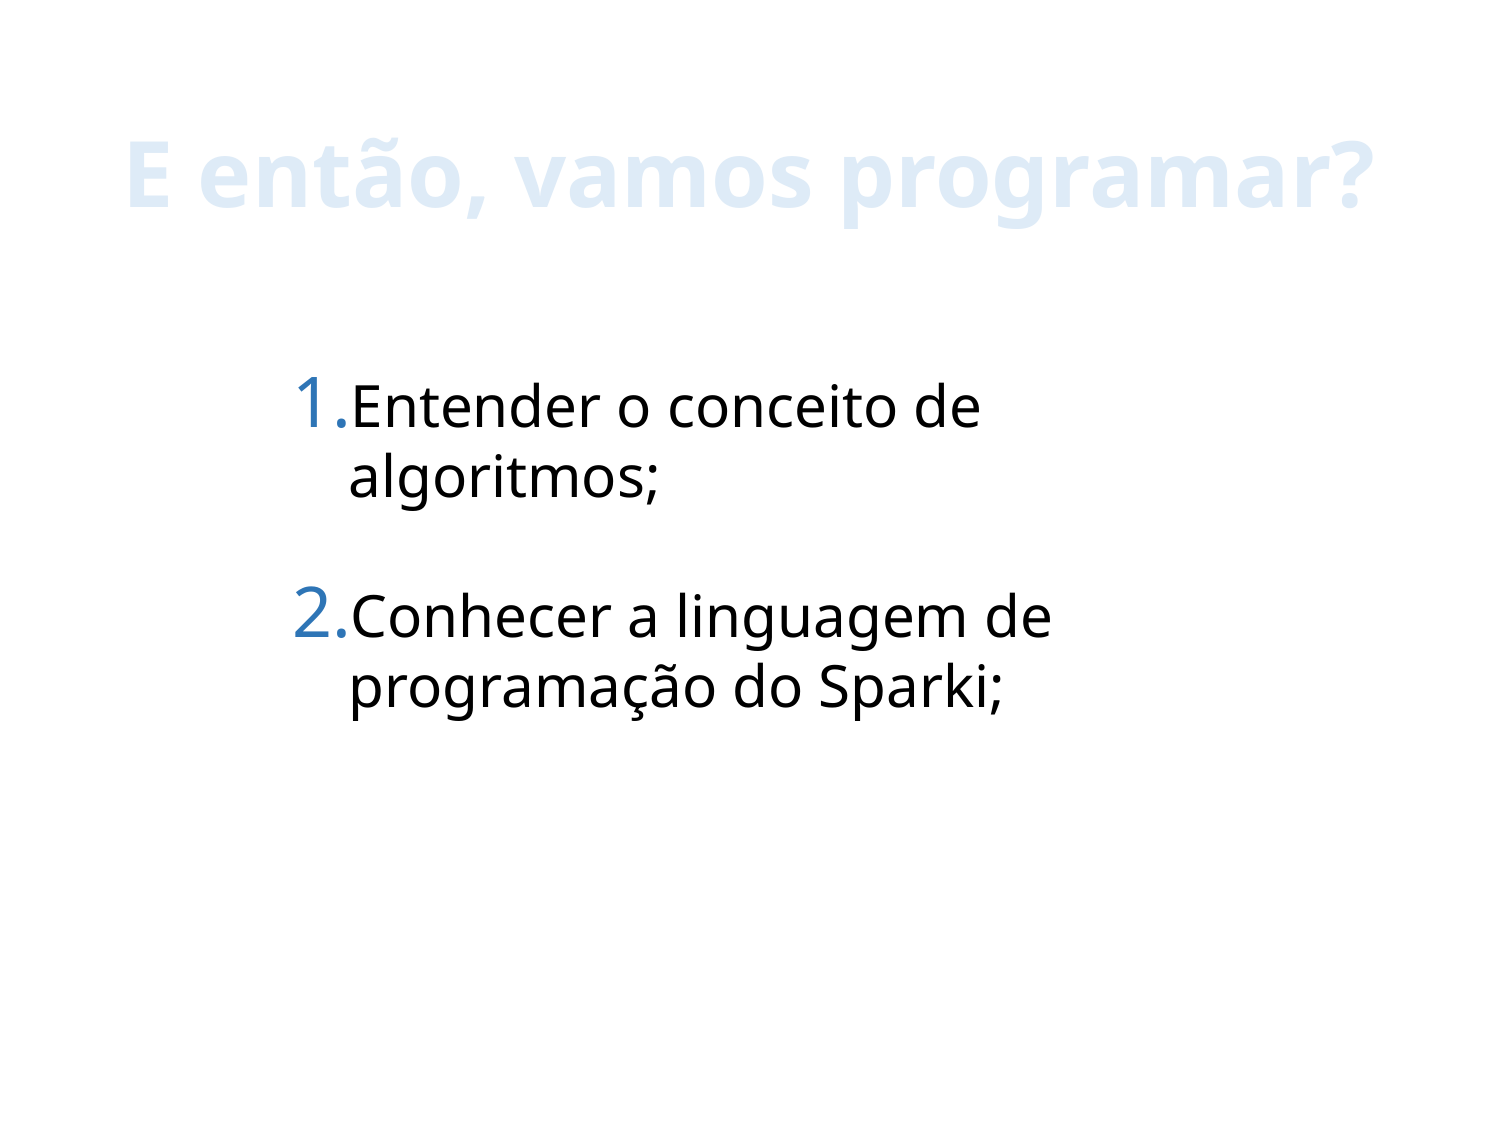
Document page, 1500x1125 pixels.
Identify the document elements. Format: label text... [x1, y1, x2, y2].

text_box Entender o conceito de algoritmos; Conhecer a linguagem de programação do Sparki; [277, 361, 1199, 727]
title E então, vamos programar? [0, 14, 1500, 341]
